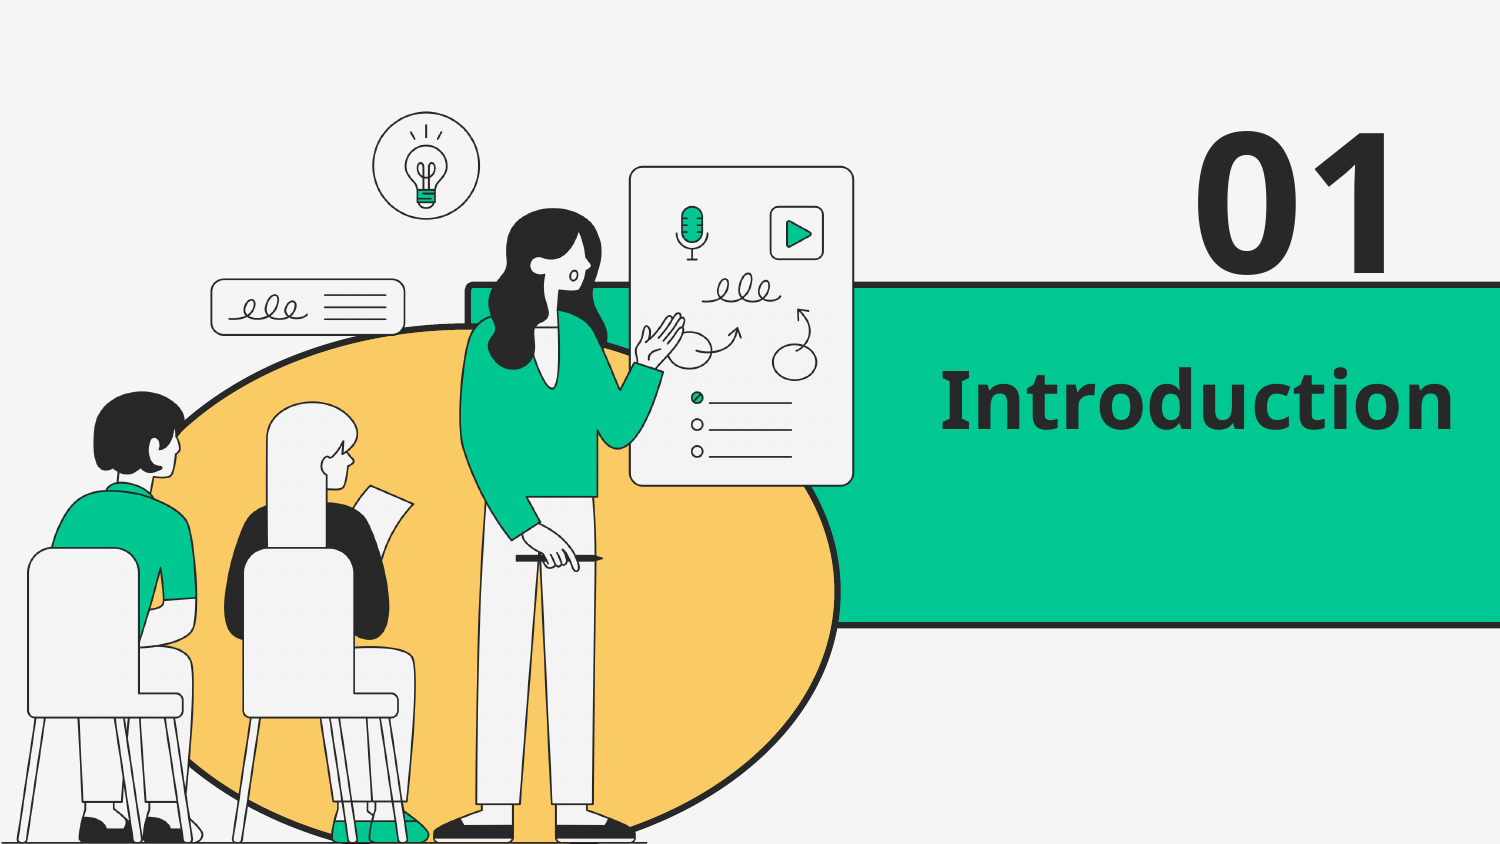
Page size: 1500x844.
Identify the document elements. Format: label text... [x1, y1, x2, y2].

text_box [859, 281, 1500, 626]
text_box 01 [1037, 12, 1416, 280]
picture [0, 111, 855, 844]
